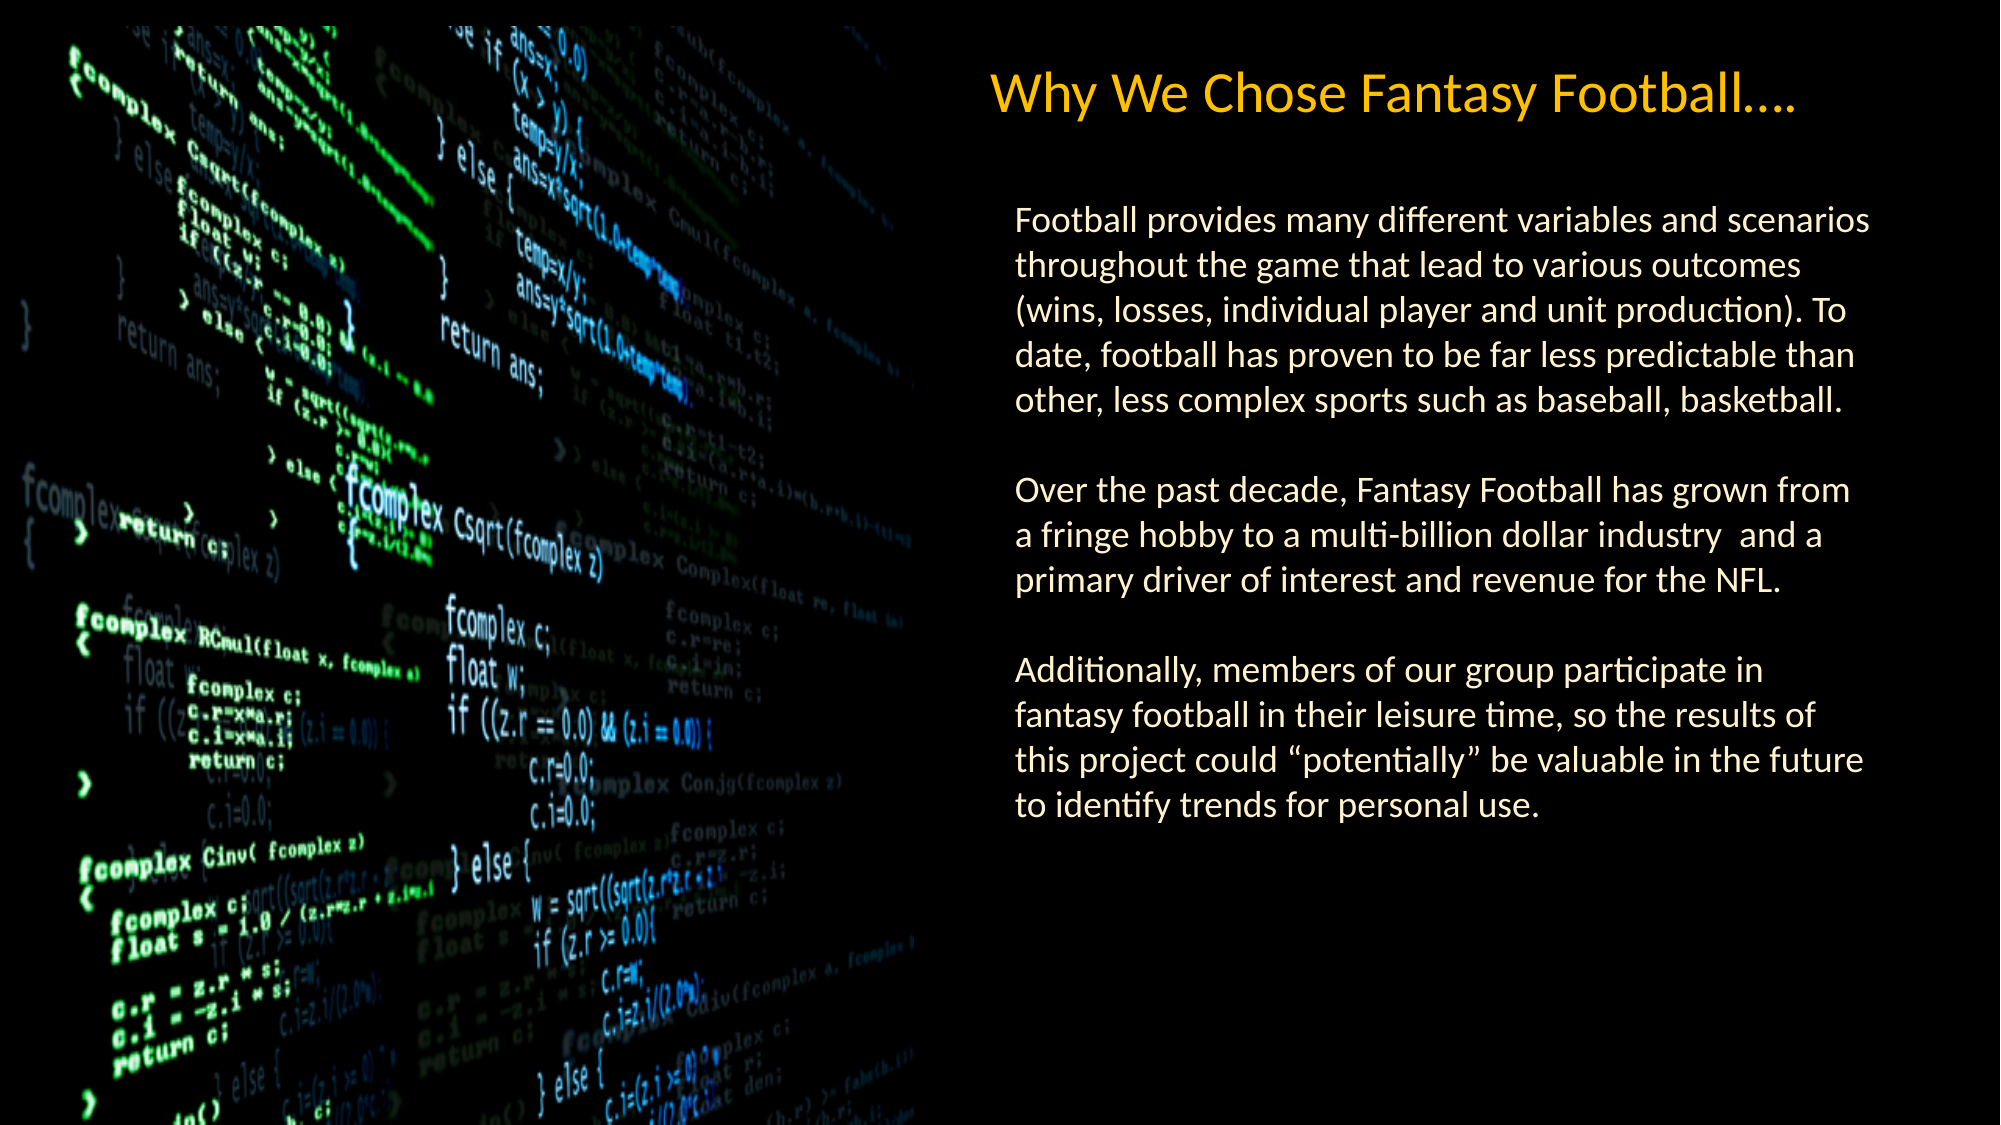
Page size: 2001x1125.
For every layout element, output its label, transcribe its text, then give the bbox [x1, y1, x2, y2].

picture [0, 26, 914, 1125]
text_box Football provides many different variables and scenarios throughout the game that lead to various outcomes (wins, losses, individual player and unit production). To date, football has proven to be far less predictable than other, less complex sports such as baseball, basketball. Over the past decade, Fantasy Football has grown from a fringe hobby to a multi-billion dollar industry and a primary driver of interest and revenue for the NFL. Additionally, members of our group participate in fantasy football in their leisure time, so the results of this project could “potentially” be valuable in the future to identify trends for personal use. [999, 187, 1890, 878]
text_box Why We Chose Fantasy Football…. [975, 46, 1890, 132]
